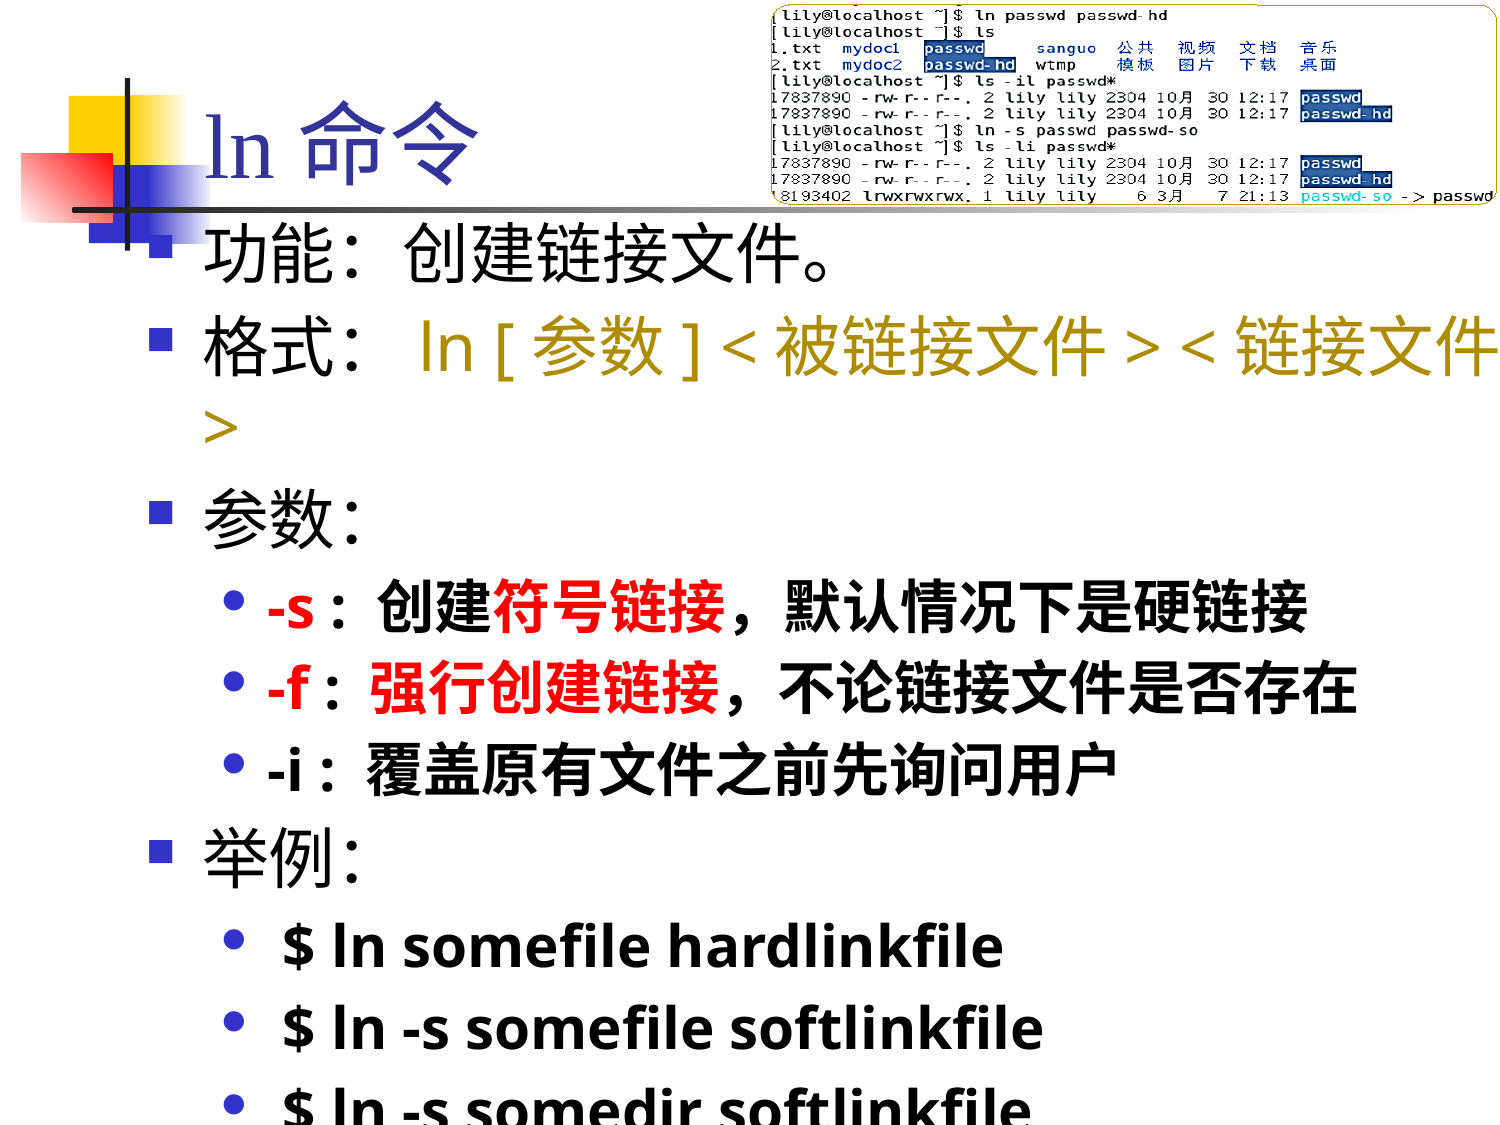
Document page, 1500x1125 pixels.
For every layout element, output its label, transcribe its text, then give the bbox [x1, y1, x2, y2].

list 功能：创建链接文件。 格式：ln [参数] <被链接文件> <链接文件> 参数： -s : 创建符号链接，默认情况下是硬链接 -f : 强行创建链接，不论链接文件是否存在 -i : 覆盖原有文件之前先询问用户 举例： $ ln somefile hardlinkfile $ ln -s somefile softlinkfile $ ln -s somedir softlinkfile [130, 204, 1500, 1026]
title ln命令 [189, 31, 771, 204]
picture [771, 4, 1497, 205]
